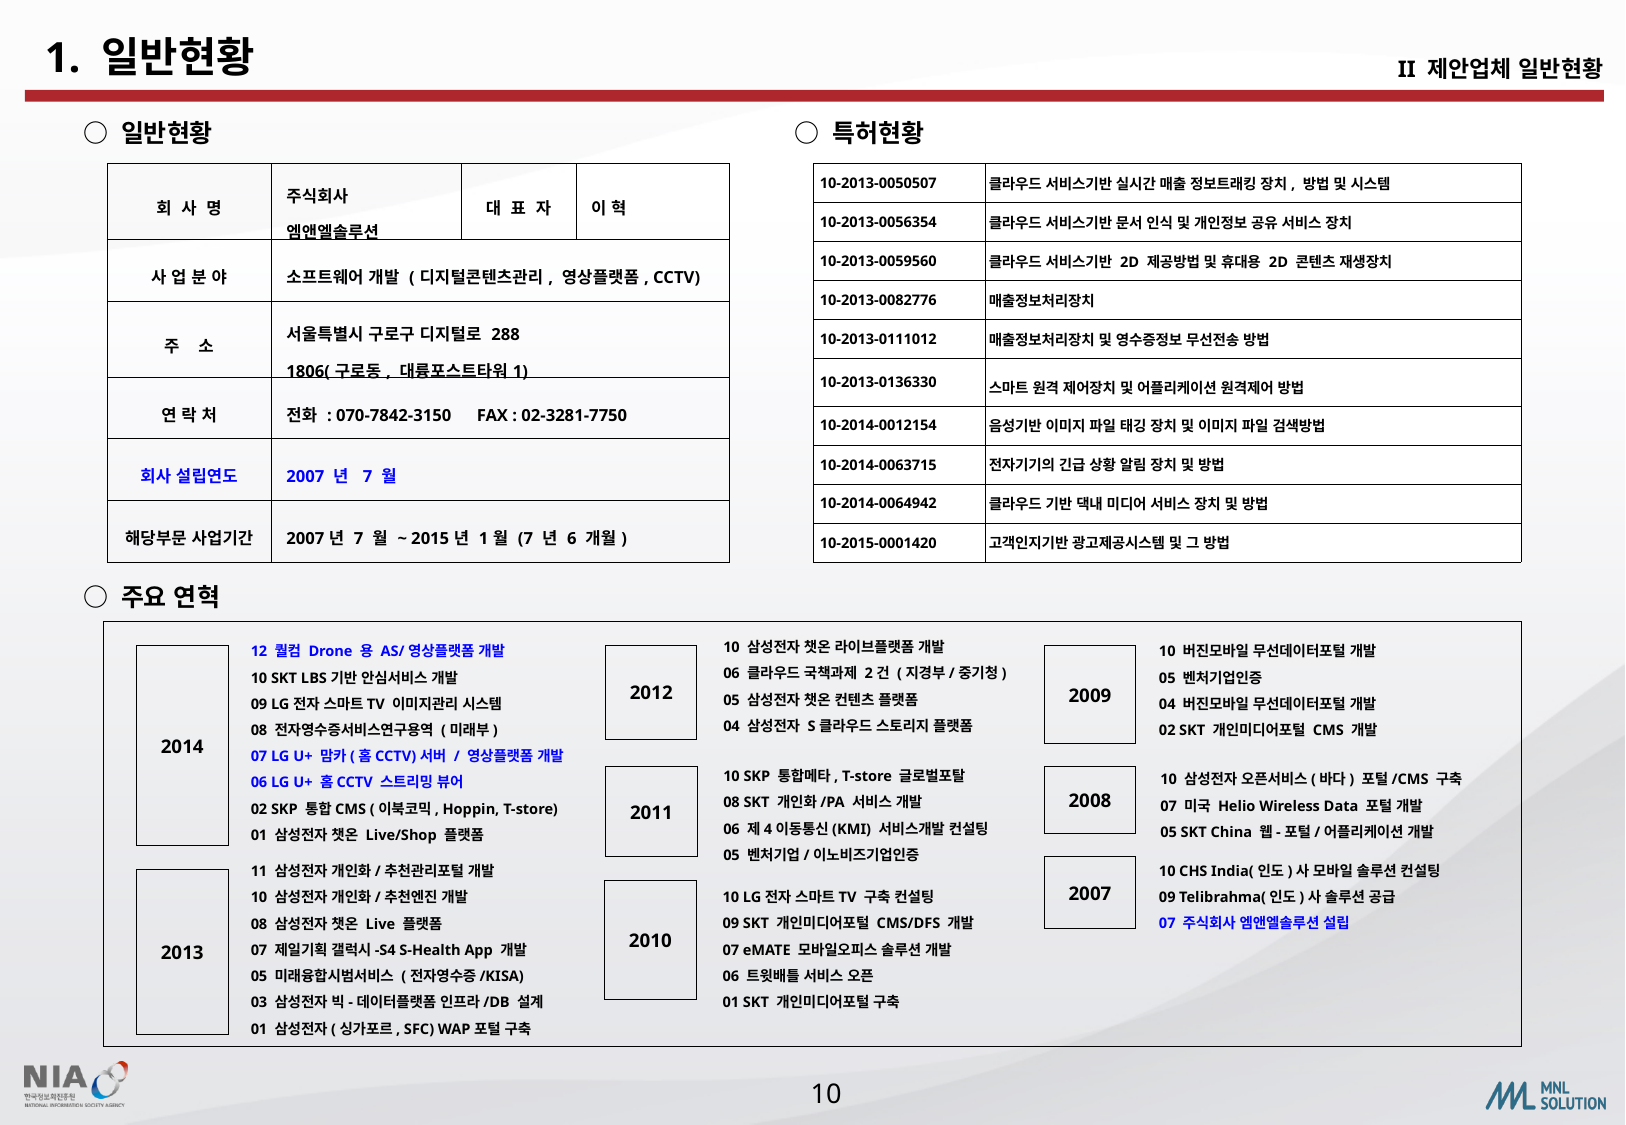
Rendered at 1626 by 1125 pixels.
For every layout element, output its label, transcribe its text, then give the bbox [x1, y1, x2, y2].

text_box 10 CHS India(인도)사 모바일 솔루션 컨설팅 09 Telibrahma(인도)사 솔루션 공급 07 주식회사 엠앤엘솔루션 설립 [1144, 845, 1520, 939]
text_box 2013 [136, 869, 229, 1035]
text_box ○ 주요 연혁 [68, 573, 435, 619]
table_cell 클라우드 서비스기반 2D 제공방법 및 휴대용 2D 콘텐츠 재생장치 [986, 242, 1521, 280]
table_cell 스마트 원격 제어장치 및 어플리케이션 원격제어 방법 [986, 359, 1521, 406]
text_box 10 SKP 통합메타, T-store 글로벌포탈 08 SKT 개인화/PA 서비스 개발 06 제4이동통신(KMI) 서비스개발 컨설팅 05 벤처기업/이노비즈기업인증 [708, 750, 1085, 871]
table_cell 2007년 7 월 ~ 2015년 1월 (7 년 6 개월) [272, 501, 729, 562]
table_cell 매출정보처리장치 및 영수증정보 무선전송 방법 [986, 320, 1521, 358]
text_box II 제안업체 일반현황 [915, 54, 1604, 83]
table_cell 전화 : 070-7842-3150 FAX : 02-3281-7750 [272, 378, 729, 438]
table_header 10-2013-0050507 [814, 164, 985, 202]
table_header 회 사 명 [108, 164, 271, 239]
table_cell 10-2014-0063715 [814, 446, 985, 484]
table_cell 주 소 [108, 302, 271, 377]
table_cell 해당부문 사업기간 [108, 501, 271, 562]
table_cell 10-2013-0136330 [814, 359, 985, 406]
text_box 2011 [605, 766, 698, 857]
table_cell 10-2014-0012154 [814, 407, 985, 445]
table_cell 고객인지기반 광고제공시스템 및 그 방법 [986, 524, 1521, 562]
table_header 클라우드 서비스기반 실시간 매출 정보트래킹 장치, 방법 및 시스템 [986, 164, 1521, 202]
table_cell 10-2013-0056354 [814, 203, 985, 241]
text_box 2010 [604, 880, 697, 1000]
text_box 12 퀄컴 Drone 용 AS/영상플랫폼 개발 10 SKT LBS기반 안심서비스 개발 09 LG전자 스마트TV 이미지관리 시스템 08 전자영수증서비스연구용역 (미래부) 07 LG U+ 맘카(홈CCTV)서버 / 영상플랫폼 개발 06 LG U+ 홈CCTV 스트리밍 뷰어 02 SKP 통합CMS (이북코믹, Hoppin, T-store) 01 삼성전자 챗온 Live/Shop 플랫폼 [236, 626, 612, 846]
table_cell 10-2014-0064942 [814, 485, 985, 523]
table_cell 10-2013-0111012 [814, 320, 985, 358]
table_cell 10-2015-0001420 [814, 524, 985, 562]
text_box ○ 특허현황 [779, 110, 1146, 156]
table_cell 소프트웨어 개발 (디지털콘텐츠관리, 영상플랫폼, CCTV) [272, 240, 729, 301]
text_box 10 LG전자 스마트TV 구축 컨설팅 09 SKT 개인미디어포털 CMS/DFS 개발 07 eMATE 모바일오피스 솔루션 개발 06 트윗배틀 서비스 오픈 01 SKT 개인미디어포털 구축 [707, 872, 1084, 1018]
table_cell 사 업 분 야 [108, 240, 271, 301]
table_cell 음성기반 이미지 파일 태깅 장치 및 이미지 파일 검색방법 [986, 407, 1521, 445]
text_box 2008 [1044, 766, 1136, 834]
text_box 10 삼성전자 챗온 라이브플랫폼 개발 06 클라우드 국책과제 2건 (지경부/중기청) 05 삼성전자 챗온 컨텐츠 플랫폼 04 삼성전자 S클라우드 스토리지 플랫폼 [708, 622, 1085, 742]
table_cell 클라우드 기반 댁내 미디어 서비스 장치 및 방법 [986, 485, 1521, 523]
table_cell 서울특별시 구로구 디지털로 288 1806(구로동, 대륭포스트타워1) [272, 302, 729, 377]
text_box 2009 [1044, 645, 1136, 744]
text_box 10 버진모바일 무선데이터포털 개발 05 벤처기업인증 04 버진모바일 무선데이터포털 개발 02 SKT 개인미디어포털 CMS 개발 [1144, 626, 1520, 746]
table_cell 클라우드 서비스기반 문서 인식 및 개인정보 공유 서비스 장치 [986, 203, 1521, 241]
table_header 대 표 자 [462, 164, 576, 239]
picture [0, 0, 1626, 1125]
table_header 이 혁 [577, 164, 729, 239]
text_box 2012 [605, 645, 697, 740]
text_box 1. 일반현황 [44, 30, 710, 81]
table_cell 2007 년 7 월 [272, 439, 729, 500]
text_box 11 삼성전자 개인화/추천관리포털 개발 10 삼성전자 개인화/추천엔진 개발 08 삼성전자 챗온 Live 플랫폼 07 제일기획 갤럭시-S4 S-Health App 개발 05 미래융합시범서비스 (전자영수증/KISA) 03 삼성전자 빅-데이터플랫폼 인프라/DB 설계 01 삼성전자(싱가포르, SFC) WAP포털 구축 [236, 846, 612, 1045]
table_header 주식회사 엠앤엘솔루션 [272, 164, 461, 239]
text_box 2007 [1044, 856, 1136, 929]
text_box 10 삼성전자 오픈서비스(바다) 포털/CMS 구축 07 미국 Helio Wireless Data 포털 개발 05 SKT China 웹-포털/어플리케이션 개발 [1145, 754, 1522, 848]
table_cell 매출정보처리장치 [986, 281, 1521, 319]
table_cell 회사 설립연도 [108, 439, 271, 500]
table_cell 10-2013-0059560 [814, 242, 985, 280]
table_cell 10-2013-0082776 [814, 281, 985, 319]
text_box ○ 일반현황 [68, 110, 435, 156]
text_box 2014 [136, 645, 229, 846]
text_box [103, 621, 1522, 1047]
table_cell 전자기기의 긴급 상황 알림 장치 및 방법 [986, 446, 1521, 484]
table_cell 연 락 처 [108, 378, 271, 438]
